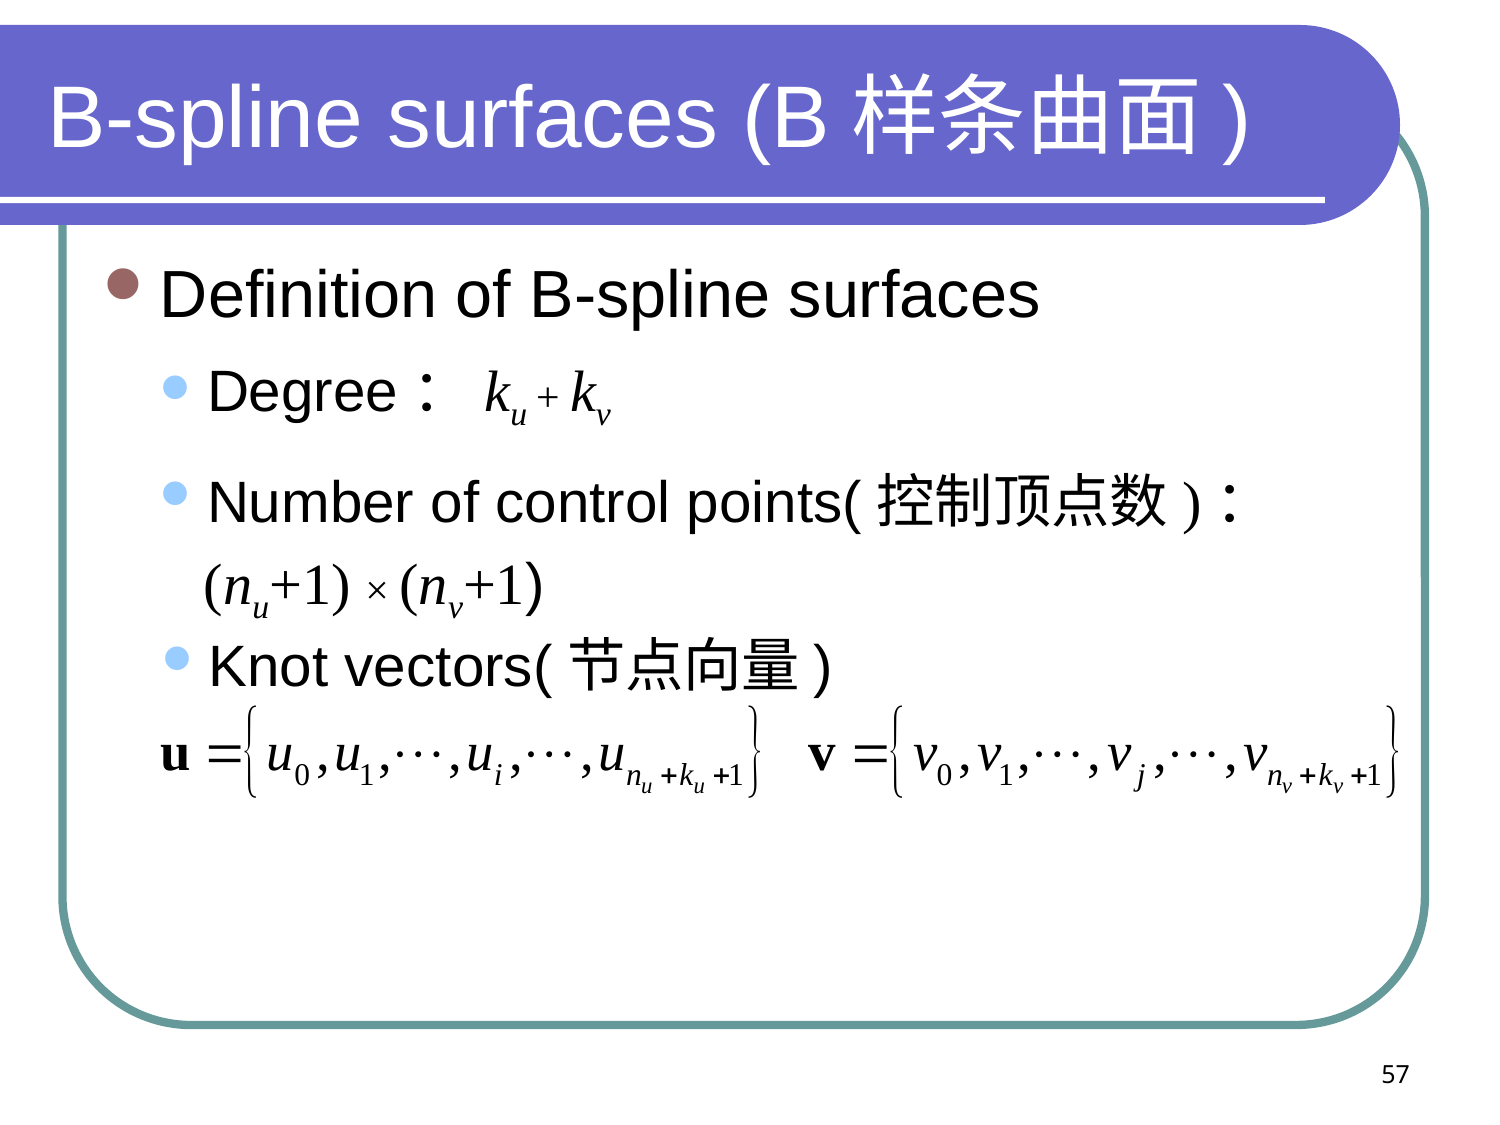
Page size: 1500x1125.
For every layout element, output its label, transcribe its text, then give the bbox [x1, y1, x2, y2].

title B-spline surfaces (B样条曲面) [31, 37, 1348, 188]
slide_number 57 [1074, 1024, 1426, 1101]
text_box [152, 702, 1418, 813]
text_box Knot vectors(节点向量) [72, 621, 1360, 704]
text_box Number of control points(控制顶点数)： (nu+1) × (nv+1) [70, 457, 1372, 633]
text_box Degree：ku + kv [70, 345, 1358, 446]
list Definition of B-spline surfaces [88, 243, 1377, 352]
